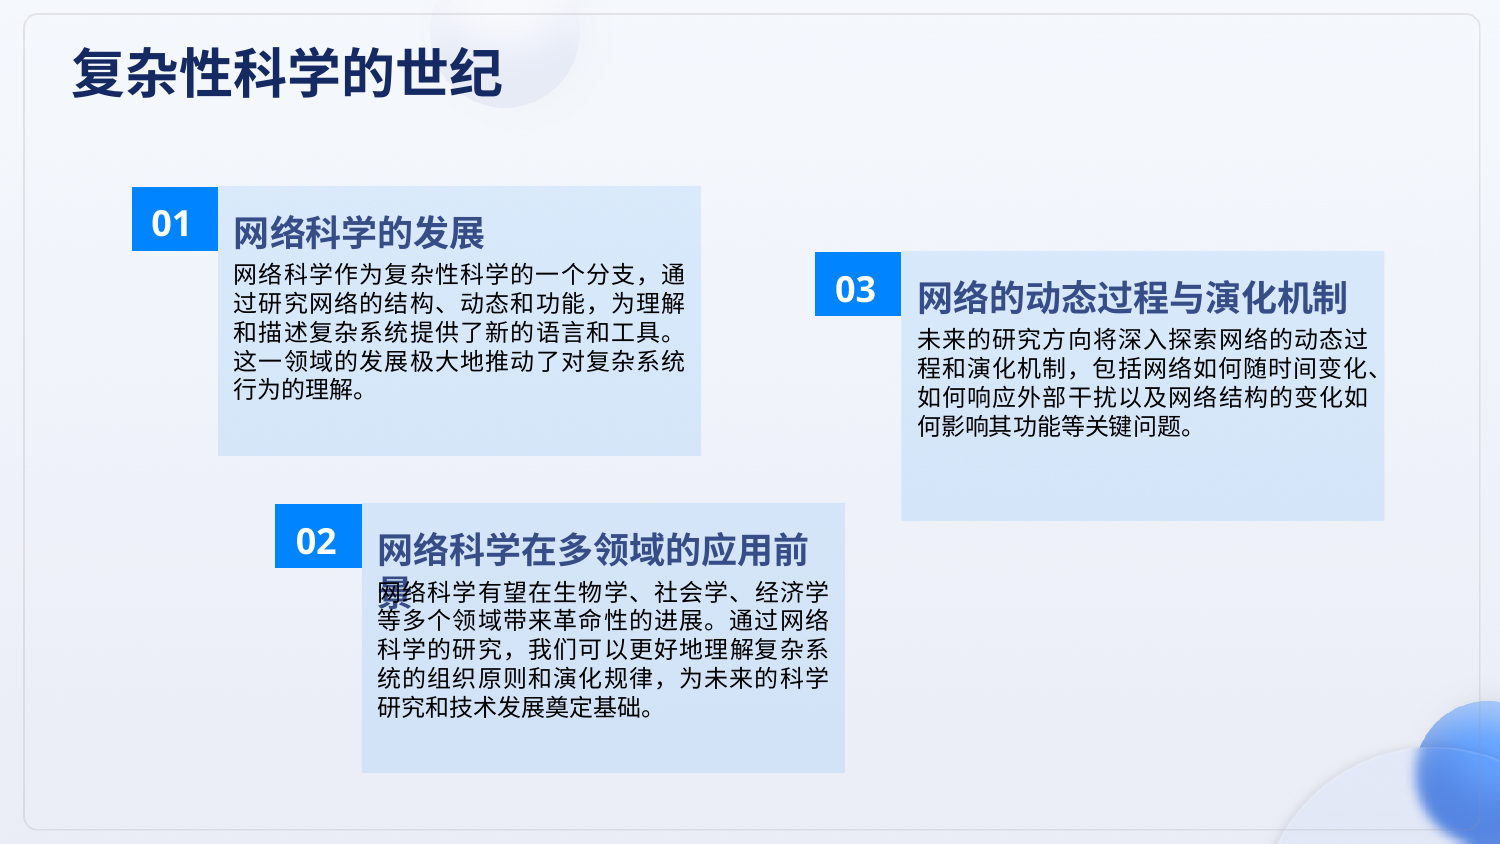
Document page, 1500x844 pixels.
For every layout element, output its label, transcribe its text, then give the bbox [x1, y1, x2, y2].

text_box 复杂性科学的世纪 [55, 16, 1452, 121]
text_box [901, 456, 1385, 521]
text_box [229, 185, 702, 194]
text_box [218, 420, 702, 456]
text_box 03 [795, 250, 917, 326]
text_box [370, 502, 845, 511]
text_box [917, 250, 1385, 259]
text_box 02 [263, 502, 370, 578]
text_box 网络的动态过程与演化机制 [917, 259, 1385, 309]
text_box 网络科学有望在生物学、社会学、经济学等多个领域带来革命性的进展。通过网络科学的研究，我们可以更好地理解复杂系统的组织原则和演化规律，为未来的科学研究和技术发展奠定基础。 [361, 561, 845, 737]
text_box [361, 737, 845, 773]
text_box 网络科学作为复杂性科学的一个分支，通过研究网络的结构、动态和功能，为理解和描述复杂系统提供了新的语言和工具。这一领域的发展极大地推动了对复杂系统行为的理解。 [218, 244, 702, 420]
text_box 未来的研究方向将深入探索网络的动态过程和演化机制，包括网络如何随时间变化、如何响应外部干扰以及网络结构的变化如何影响其功能等关键问题。 [901, 309, 1385, 456]
text_box 网络科学的发展 [218, 194, 702, 244]
text_box 01 [115, 185, 229, 260]
text_box 网络科学在多领域的应用前景 [370, 511, 845, 561]
picture [0, 0, 1500, 844]
